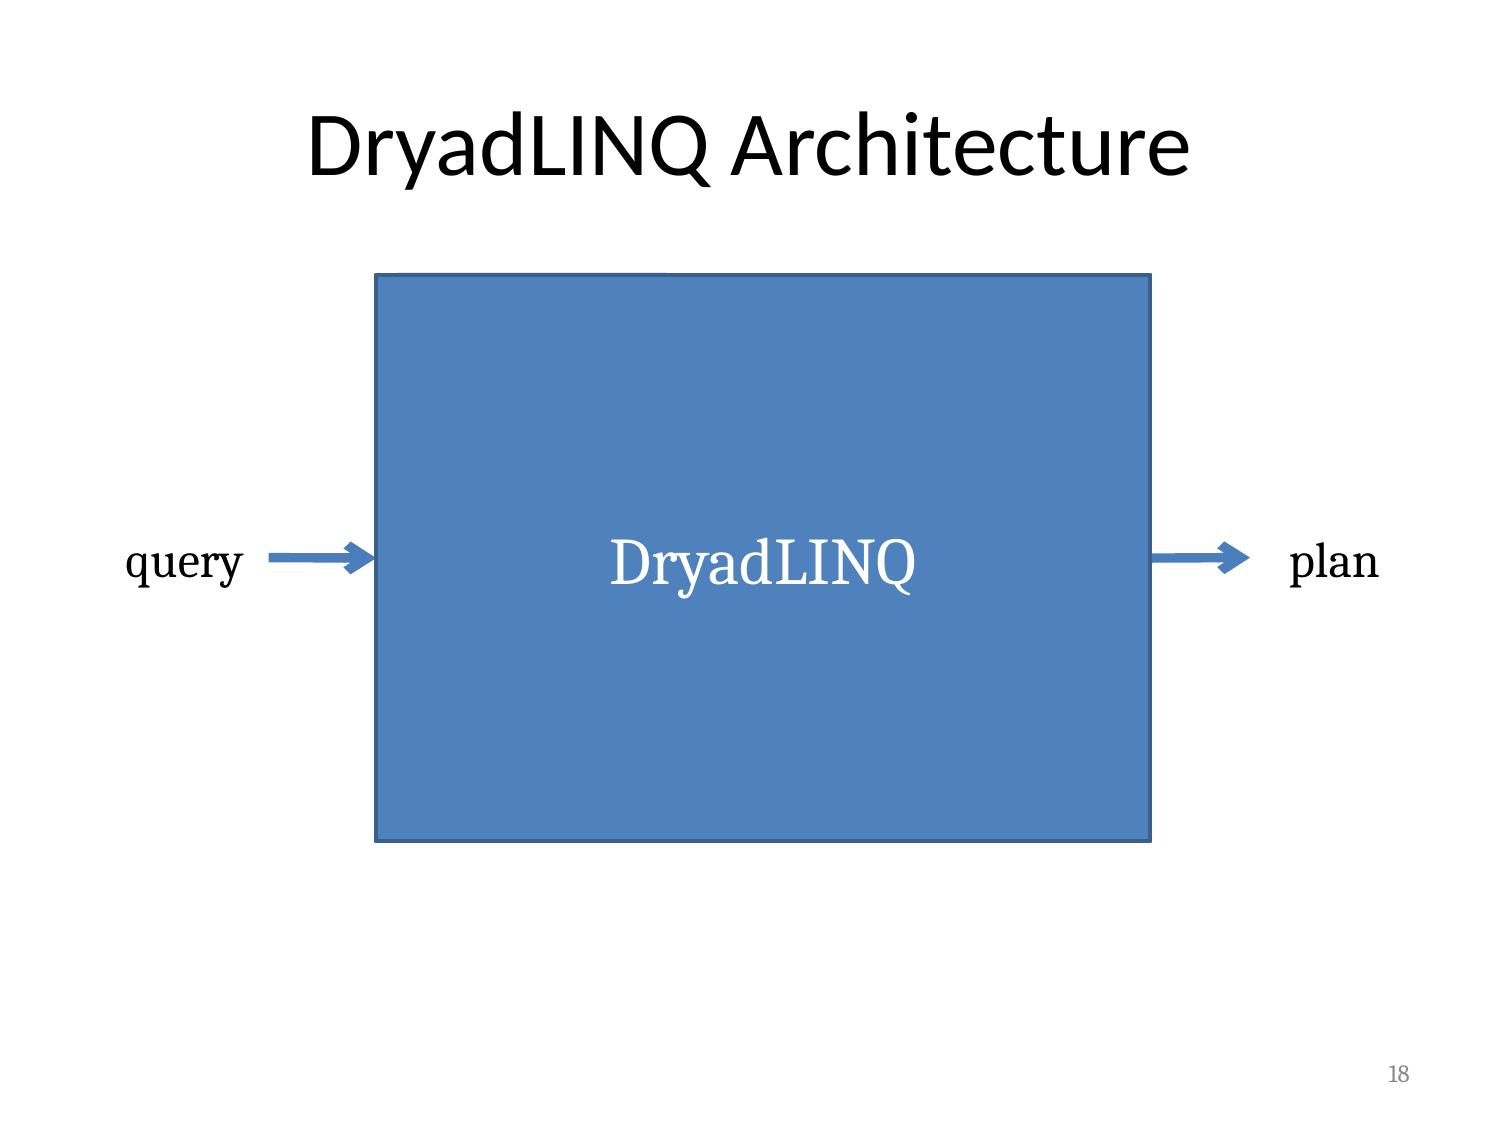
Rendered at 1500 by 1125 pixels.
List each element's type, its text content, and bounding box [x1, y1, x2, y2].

text_box [374, 273, 1152, 843]
slide_number 18 [1074, 1042, 1425, 1103]
text_box query [99, 520, 269, 595]
title DryadLINQ Architecture [75, 45, 1425, 233]
text_box plan [1249, 520, 1419, 595]
